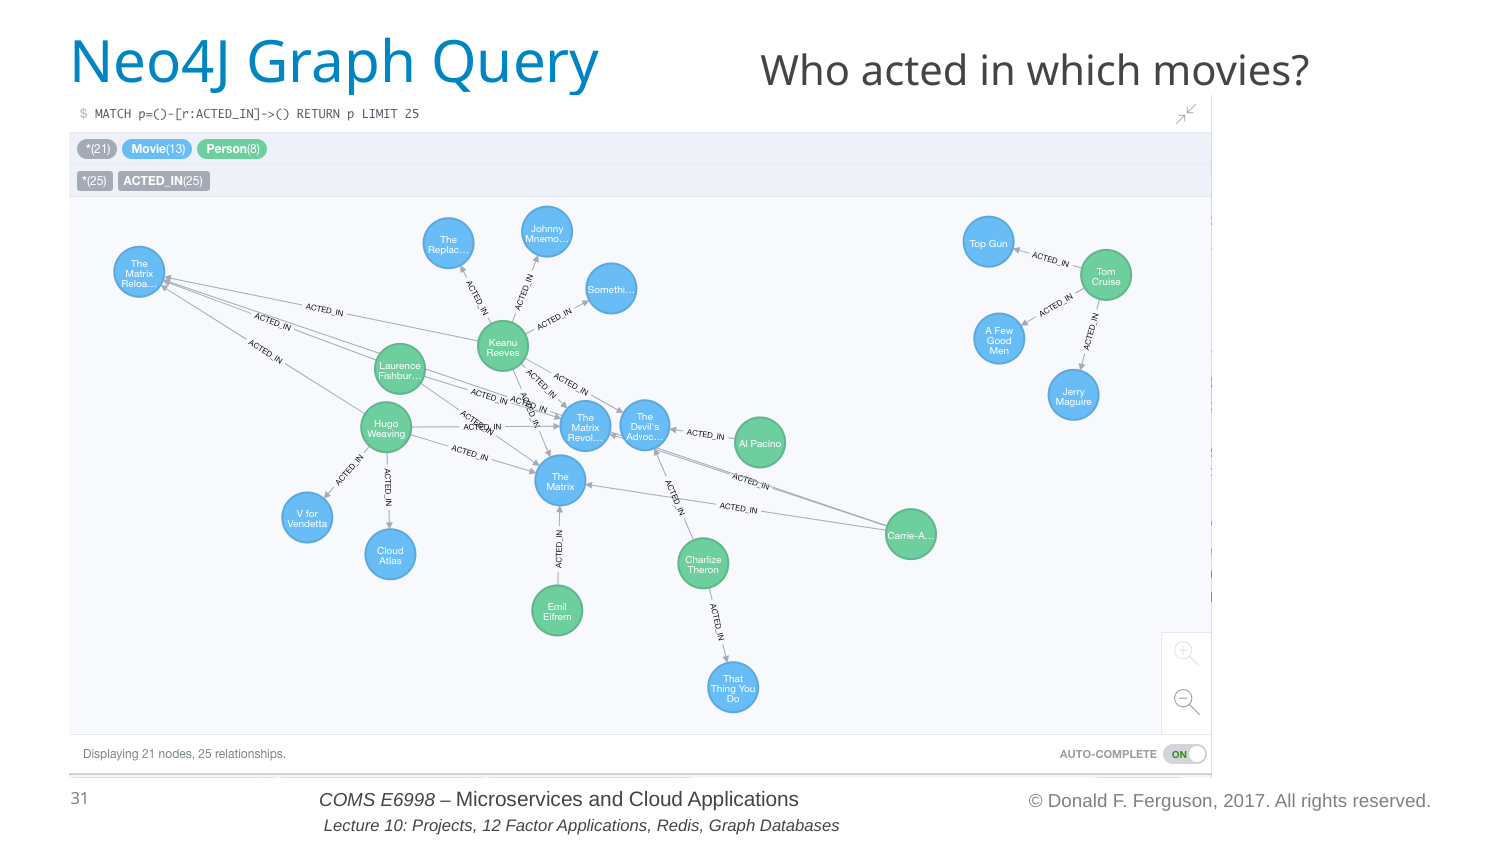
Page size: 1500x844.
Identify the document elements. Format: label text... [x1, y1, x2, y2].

text_box Who acted in which movies? [745, 42, 896, 94]
picture [69, 95, 1212, 778]
title Neo4J Graph Query [69, 31, 1422, 96]
